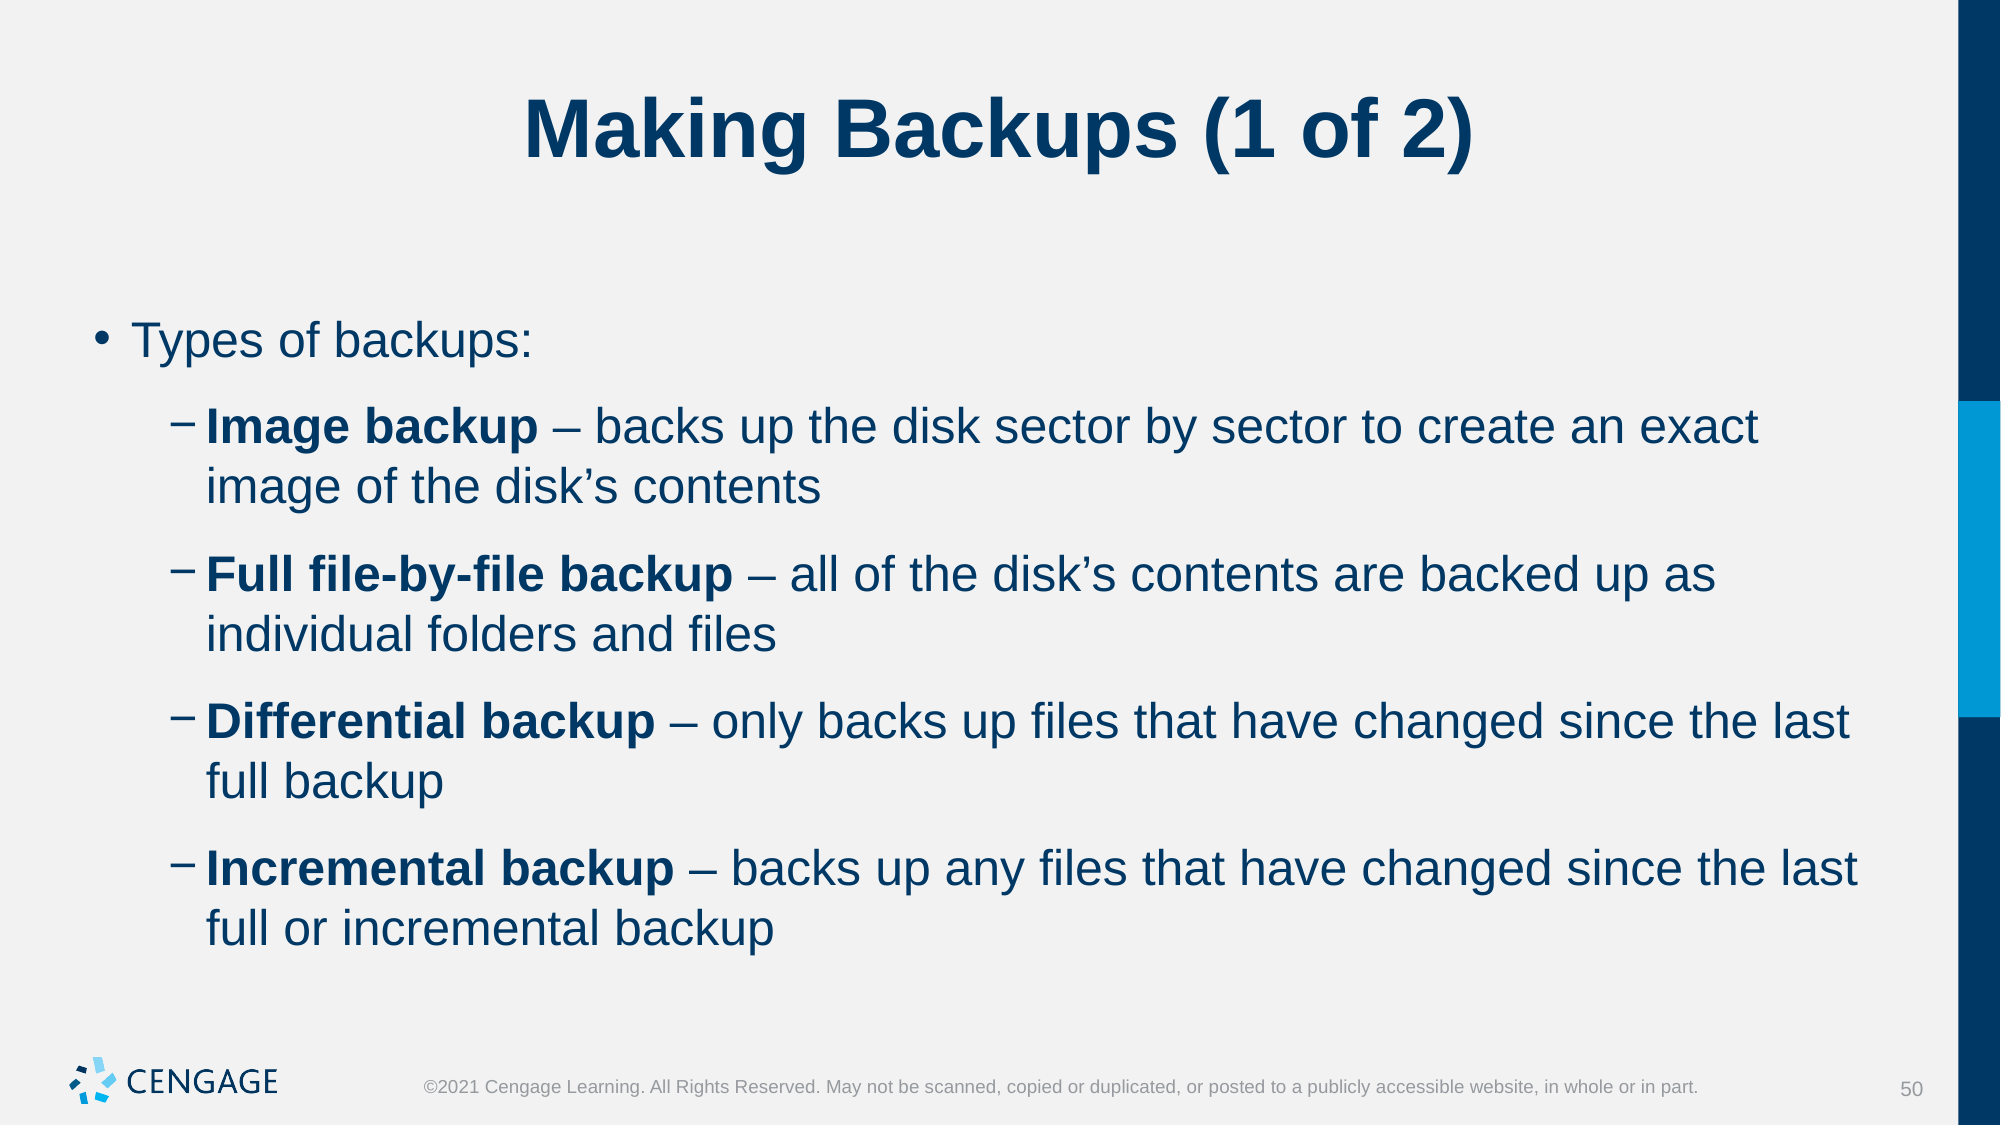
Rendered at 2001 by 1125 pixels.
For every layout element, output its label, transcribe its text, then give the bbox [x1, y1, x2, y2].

picture [69, 1057, 277, 1104]
title Making Backups (1 of 2) [78, 77, 1923, 278]
list Types of backups: Image backup – backs up the disk sector by sector to create an exact image of the disk’s contents Full file-by-file backup – all of the disk’s contents are backed up as individual folders and files Differential backup – only backs up files that have changed since the last full backup Incremental backup – backs up any files that have changed since the last full or incremental backup [78, 299, 1923, 1014]
